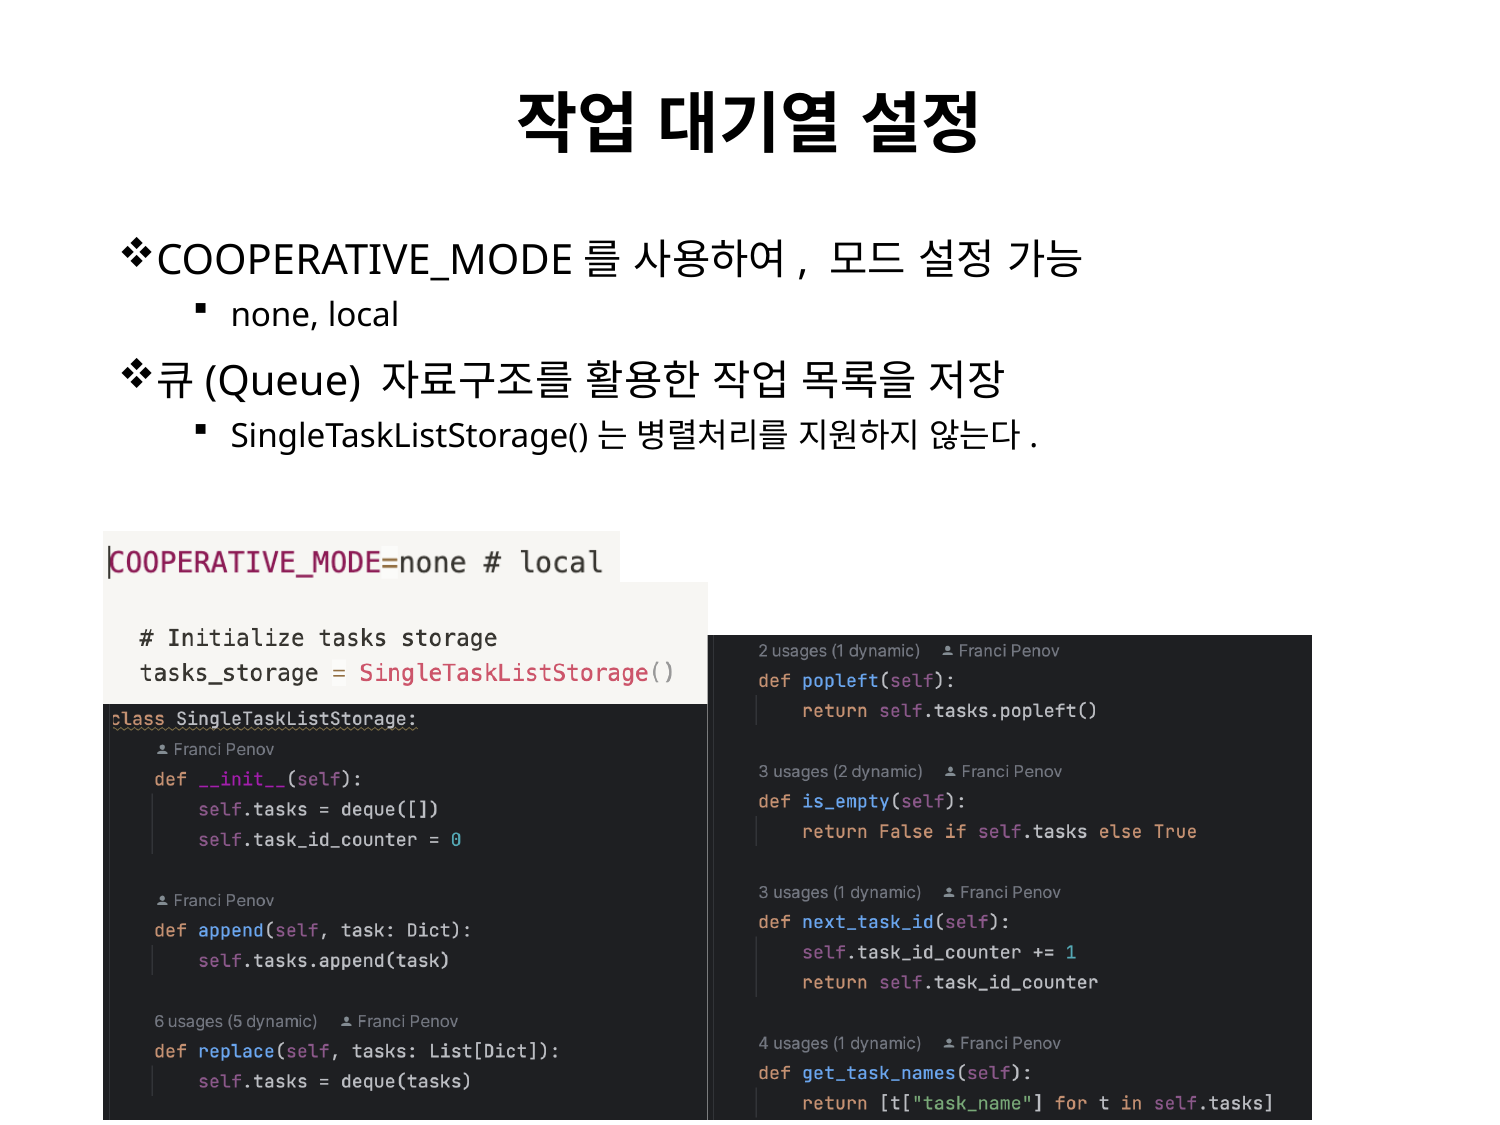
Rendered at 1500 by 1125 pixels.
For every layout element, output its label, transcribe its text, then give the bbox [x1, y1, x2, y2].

list COOPERATIVE_MODE를 사용하여, 모드 설정 가능 none, local 큐(Queue) 자료구조를 활용한 작업 목록을 저장 SingleTaskListStorage()는 병렬처리를 지원하지 않는다. [103, 224, 1420, 1014]
title 작업 대기열 설정 [103, 59, 1397, 193]
picture [103, 531, 1312, 1120]
